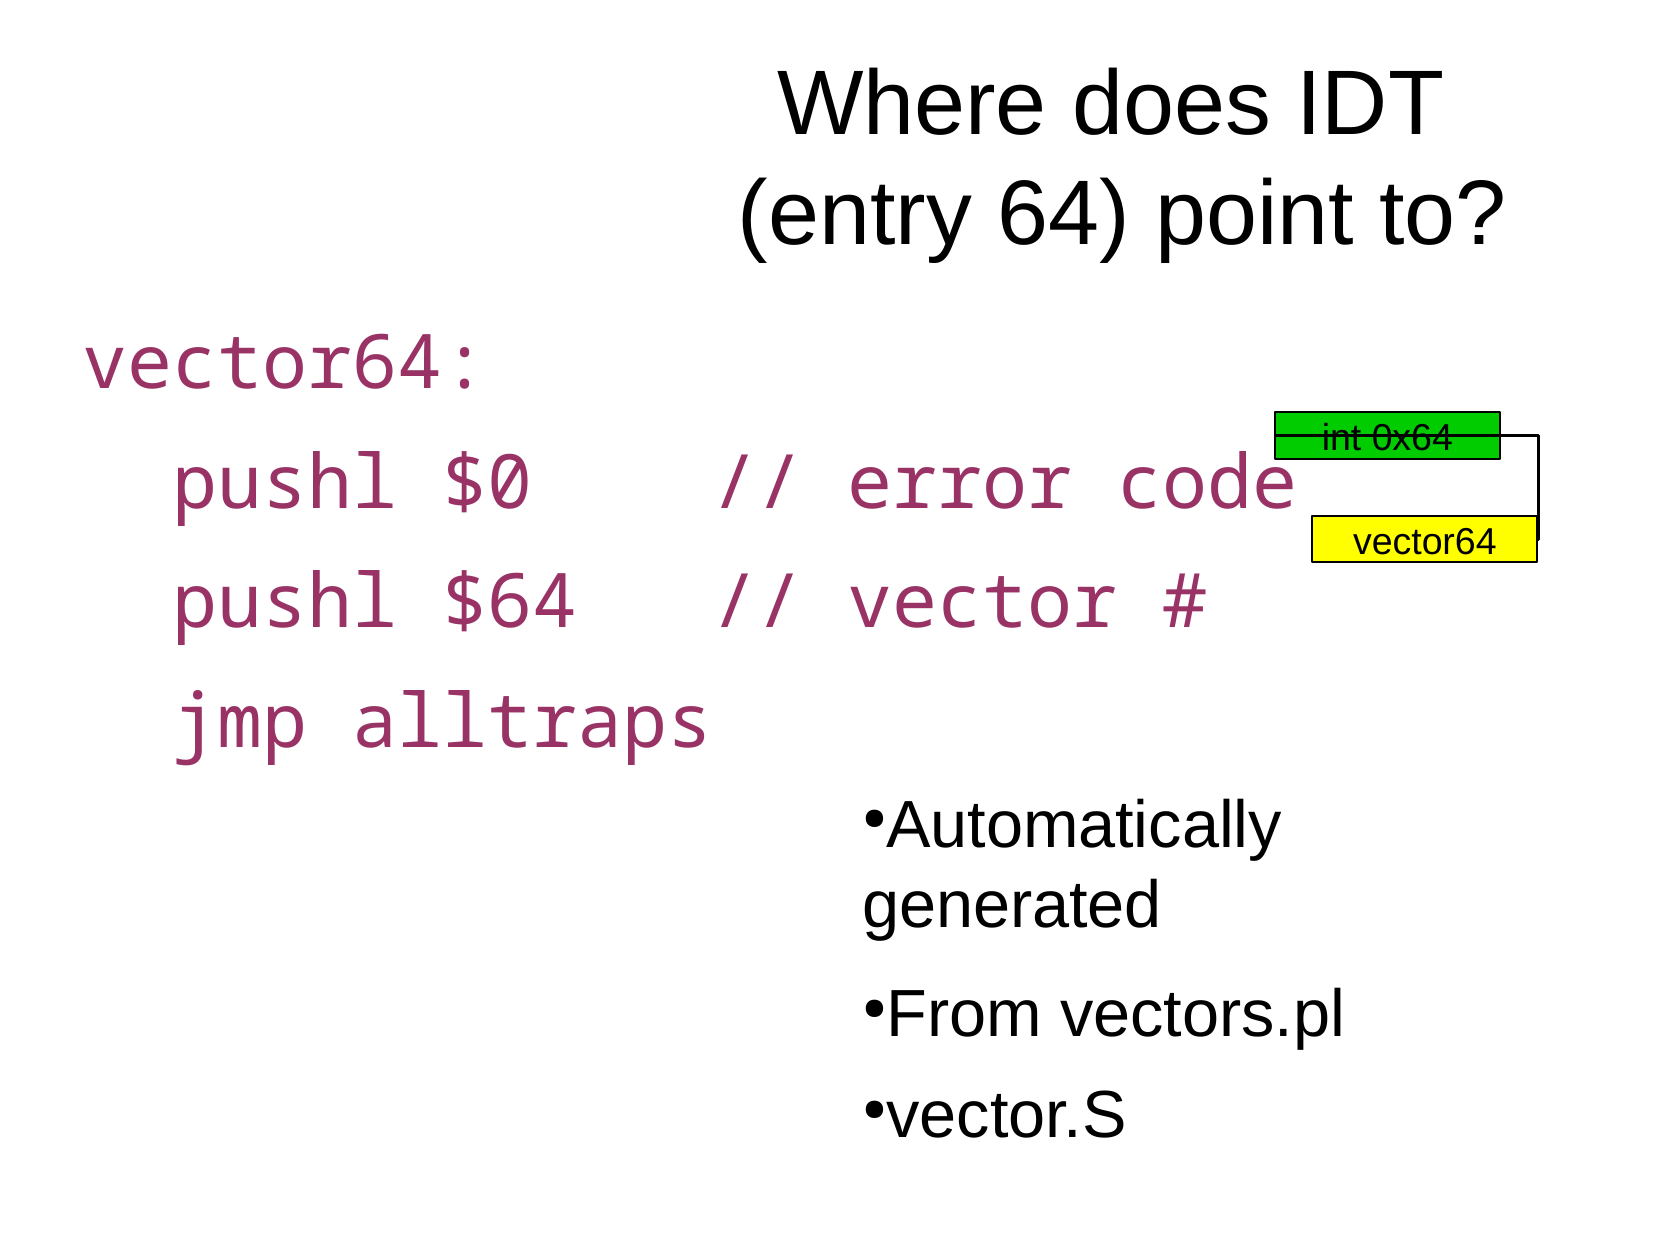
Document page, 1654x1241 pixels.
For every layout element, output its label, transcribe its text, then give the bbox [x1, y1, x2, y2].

list vector64: pushl $0 // error code pushl $64 // vector # jmp alltraps [82, 75, 1571, 1163]
title Where does IDT (entry 64) point to? [675, 49, 1571, 257]
list Automatically generated From vectors.pl vector.S [862, 780, 1589, 1200]
text_box int 0x64 [1274, 412, 1500, 434]
text_box vector64 [1312, 516, 1538, 563]
text_box int 0x64 [1313, 437, 1500, 459]
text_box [1274, 434, 1313, 540]
